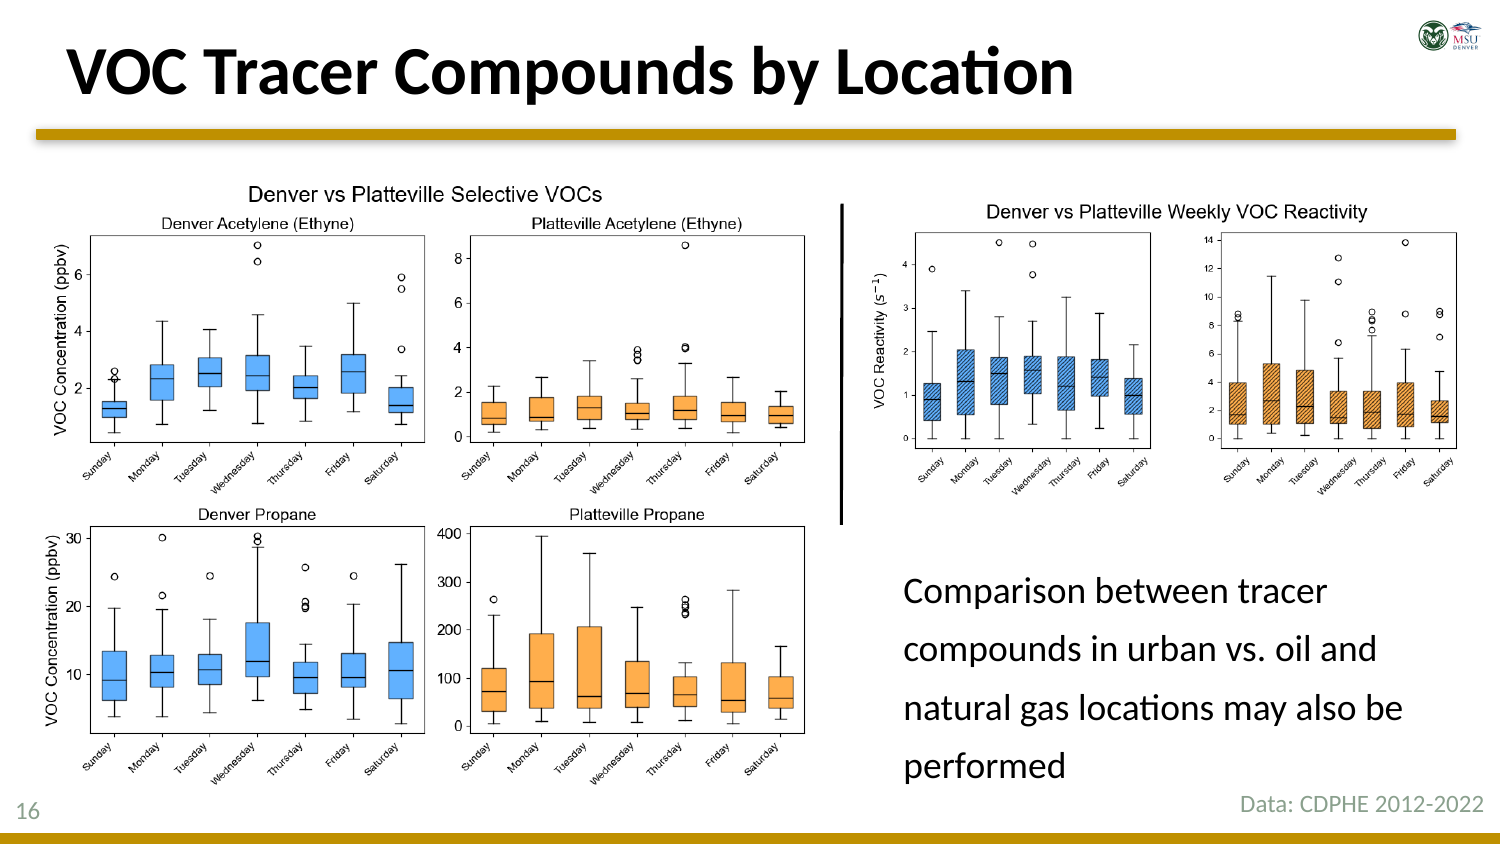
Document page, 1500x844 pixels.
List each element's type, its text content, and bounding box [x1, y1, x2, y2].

picture [38, 178, 811, 795]
text_box [0, 834, 1500, 844]
text_box [36, 129, 1456, 140]
text_box 16 [0, 779, 110, 835]
list Comparison between tracer compounds in urban vs. oil and natural gas locations may also be performed [888, 537, 1494, 728]
picture [862, 197, 1469, 504]
text_box Data: CDPHE 2012-2022 [1128, 772, 1500, 835]
title VOC Tracer Compounds by Location [51, 10, 1446, 105]
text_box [1416, 18, 1484, 53]
